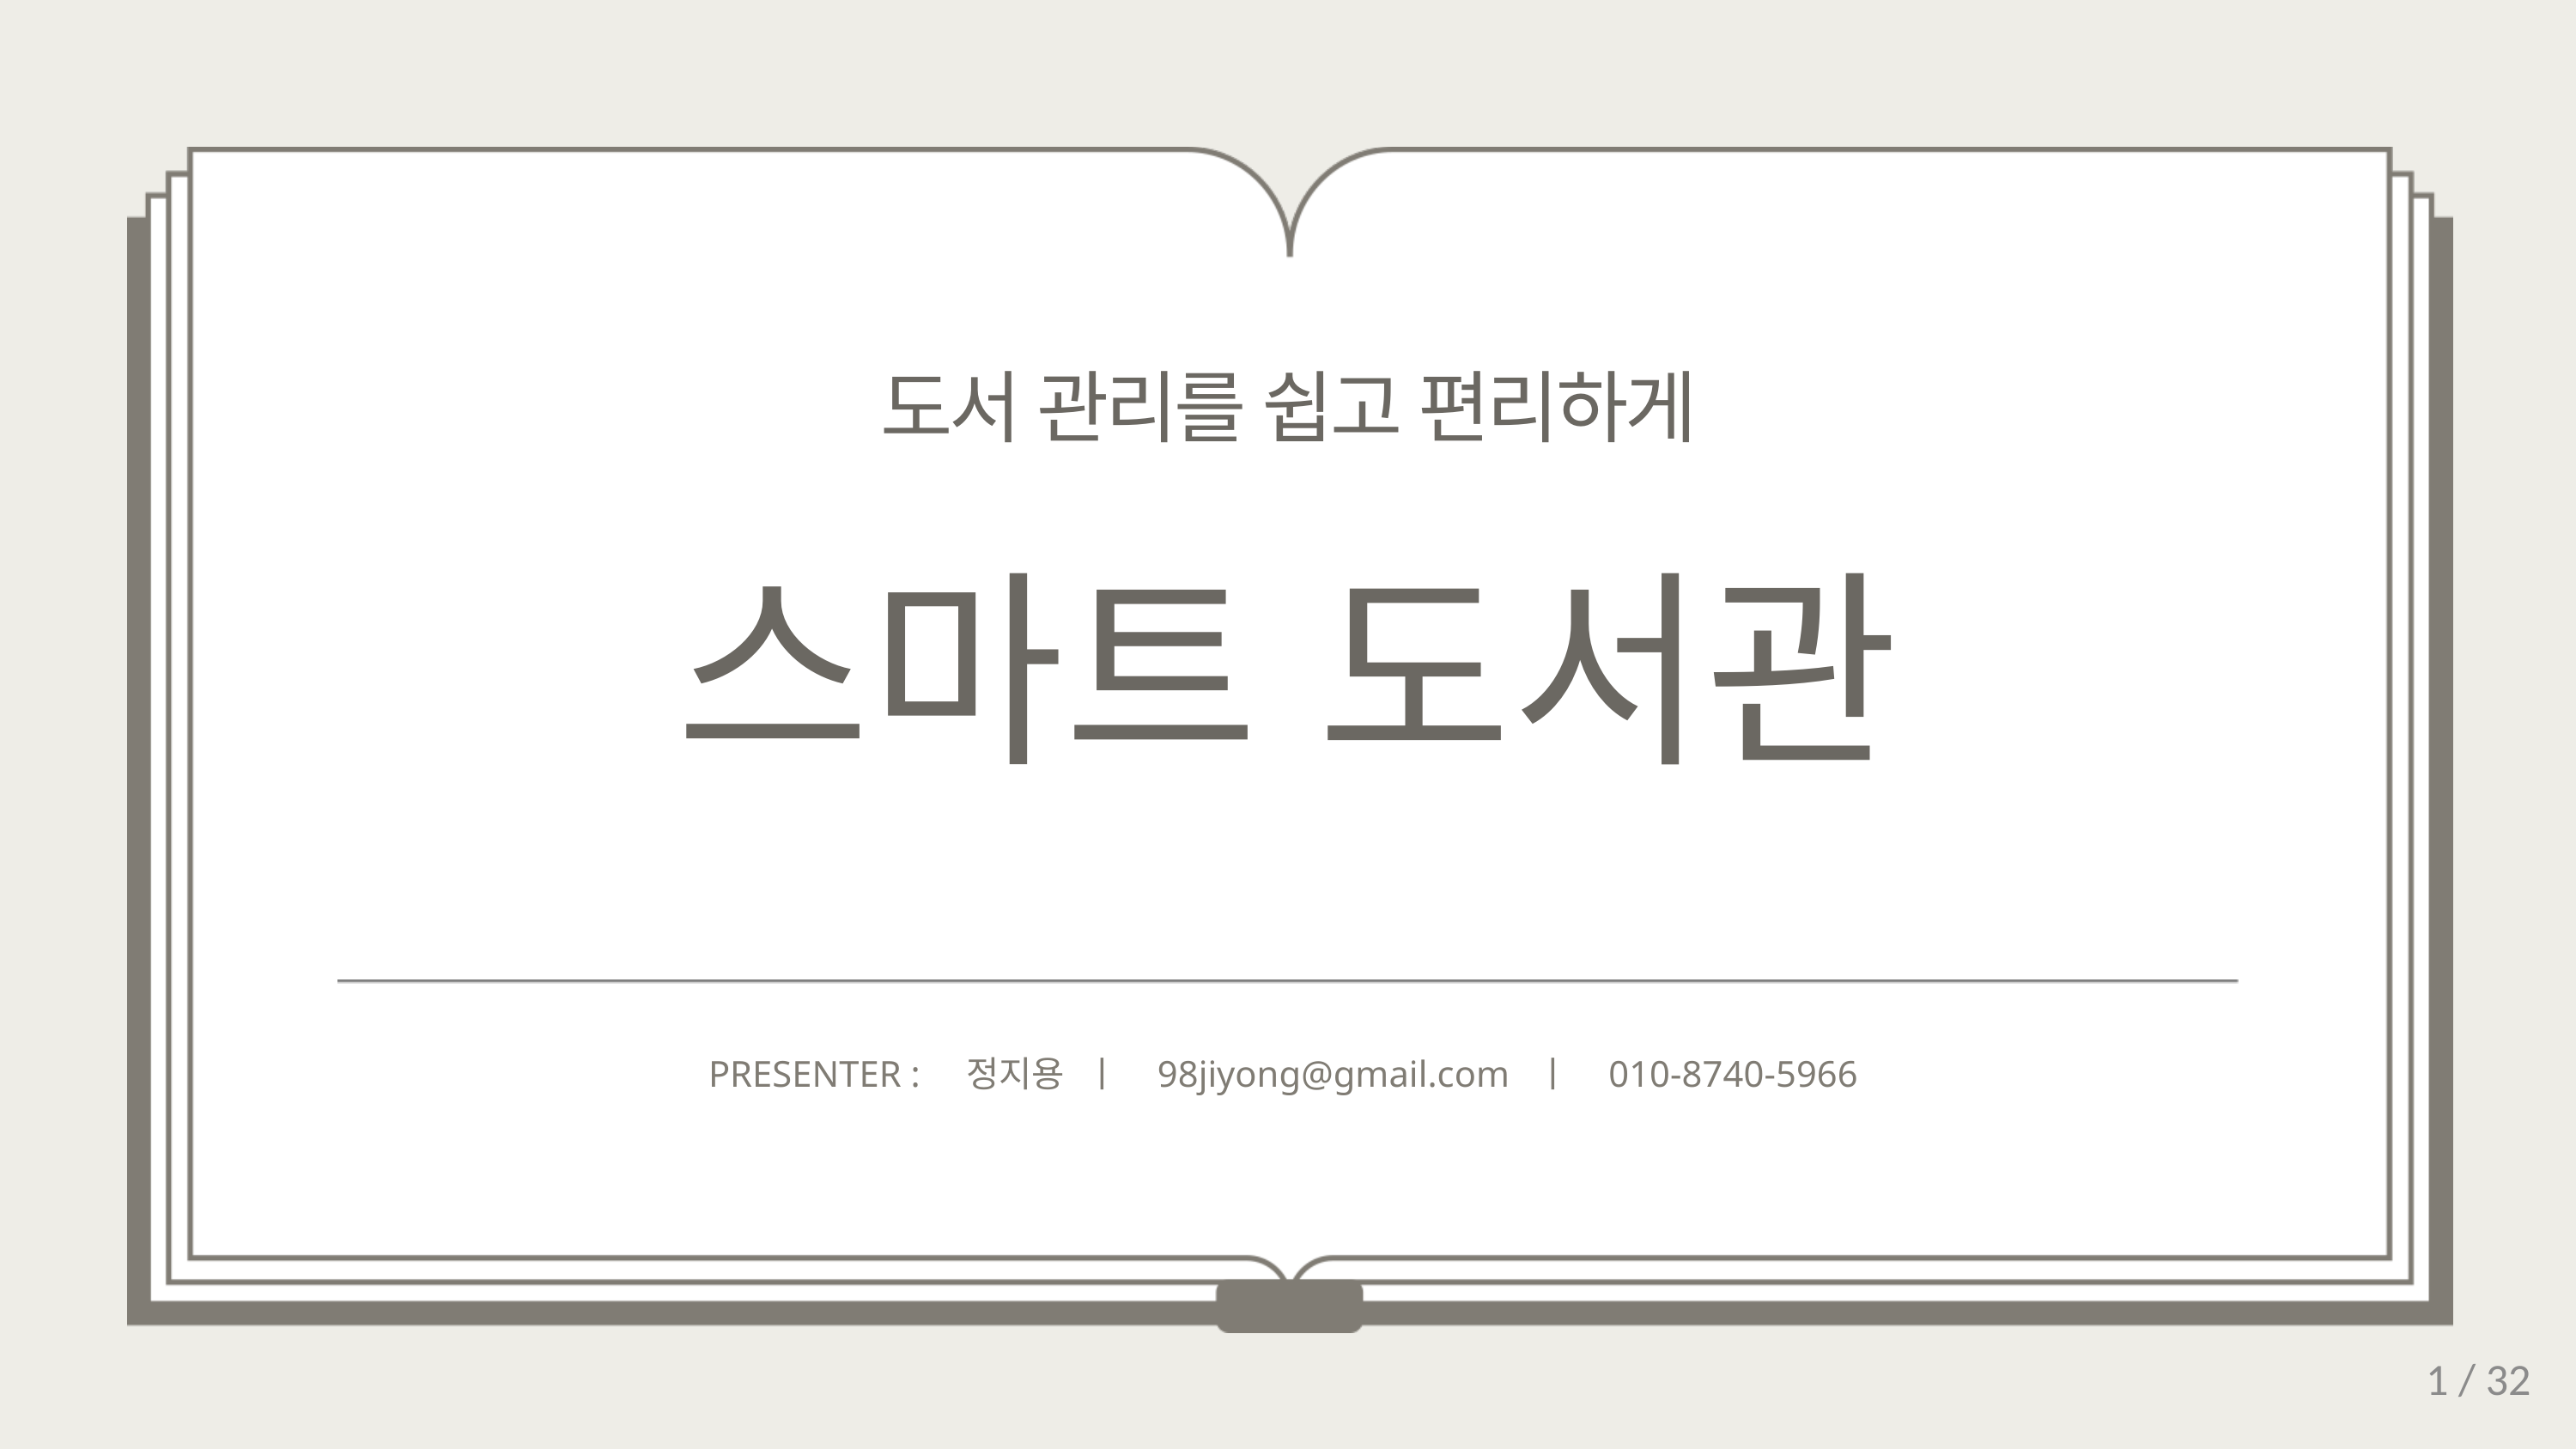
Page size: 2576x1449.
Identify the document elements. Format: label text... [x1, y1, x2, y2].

picture [126, 147, 2453, 1333]
slide_number 1 / 32 [2114, 1336, 2544, 1420]
